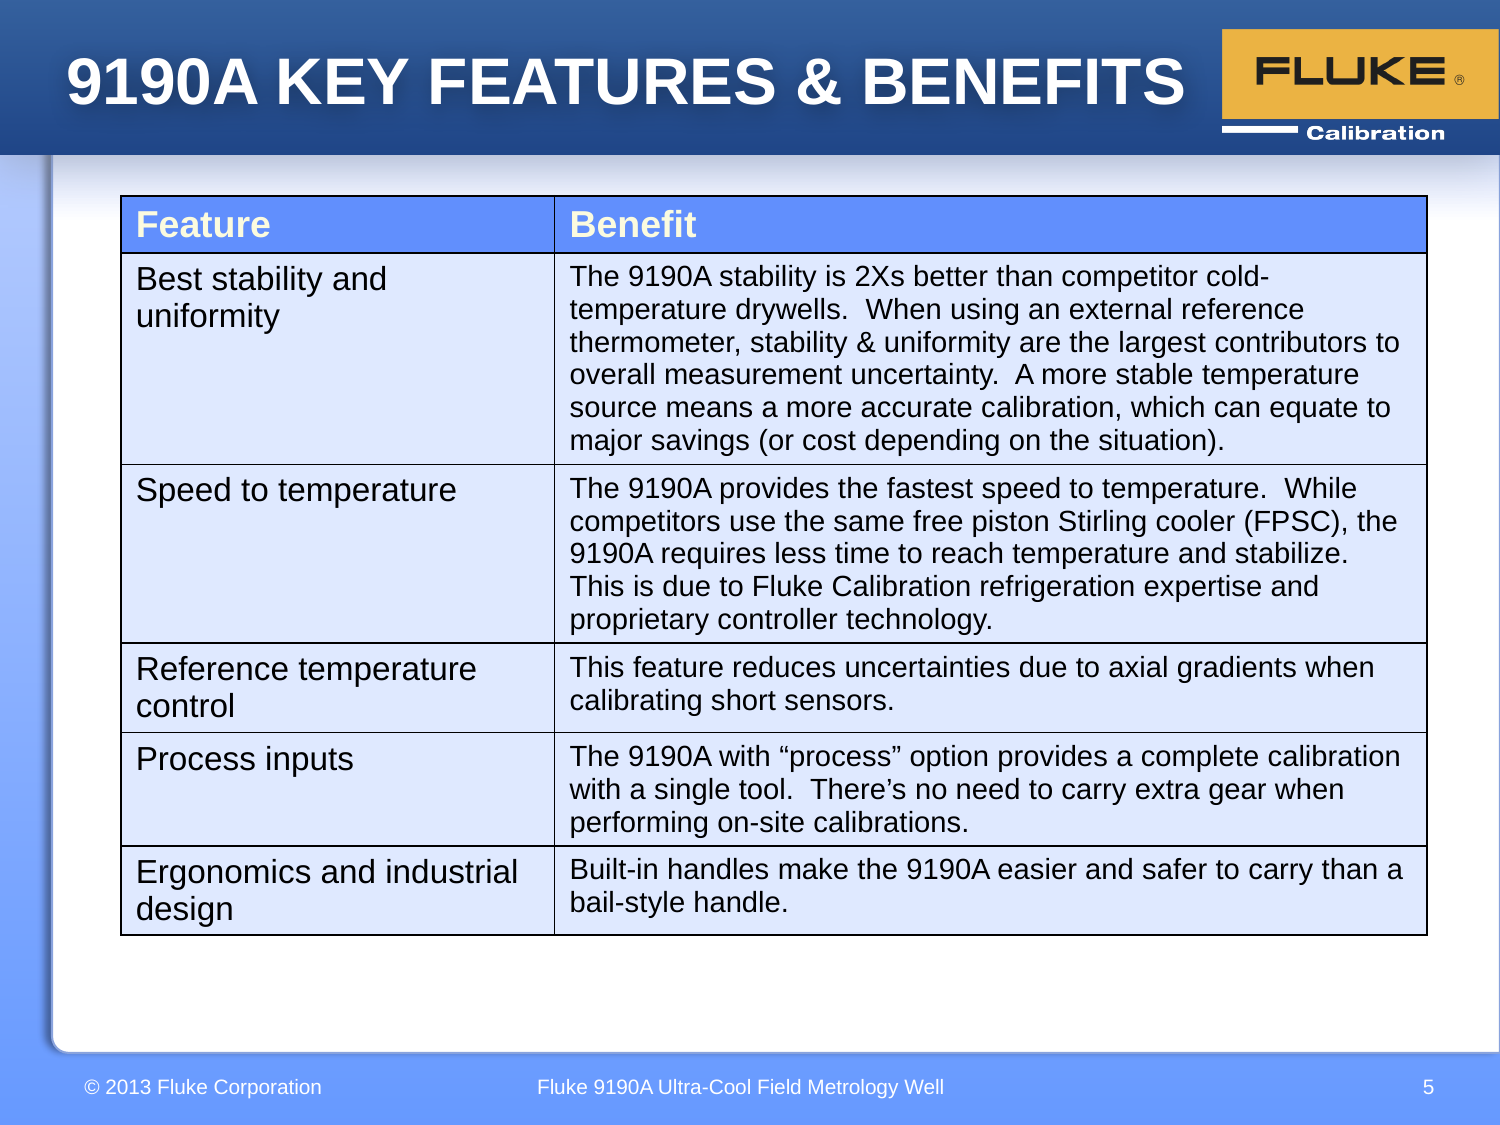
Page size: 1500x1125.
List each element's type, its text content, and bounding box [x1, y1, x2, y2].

table_cell Ergonomics and industrial design [122, 847, 554, 934]
table_cell Reference temperature control [122, 644, 554, 732]
table_cell The 9190A with “process” option provides a complete calibration with a single tool. There’s no need to carry extra gear when performing on-site calibrations. [555, 733, 1426, 845]
title 9190A Key Features & Benefits [51, 33, 1214, 127]
table_cell The 9190A stability is 2Xs better than competitor cold-temperature drywells. When using an external reference thermometer, stability & uniformity are the largest contributors to overall measurement uncertainty. A more stable temperature source means a more accurate calibration, which can equate to major savings (or cost depending on the situation). [555, 254, 1426, 464]
table_cell The 9190A provides the fastest speed to temperature. While competitors use the same free piston Stirling cooler (FPSC), the 9190A requires less time to reach temperature and stabilize. This is due to Fluke Calibration refrigeration expertise and proprietary controller technology. [555, 465, 1426, 642]
table_header Benefit [555, 197, 1426, 252]
table_cell Process inputs [122, 733, 554, 845]
table_cell Built-in handles make the 9190A easier and safer to carry than a bail-style handle. [555, 847, 1426, 934]
table_cell Speed to temperature [122, 465, 554, 642]
table_header Feature [122, 197, 554, 252]
table_cell This feature reduces uncertainties due to axial gradients when calibrating short sensors. [555, 644, 1426, 732]
table_cell Best stability and uniformity [122, 254, 554, 464]
picture [1222, 27, 1500, 140]
